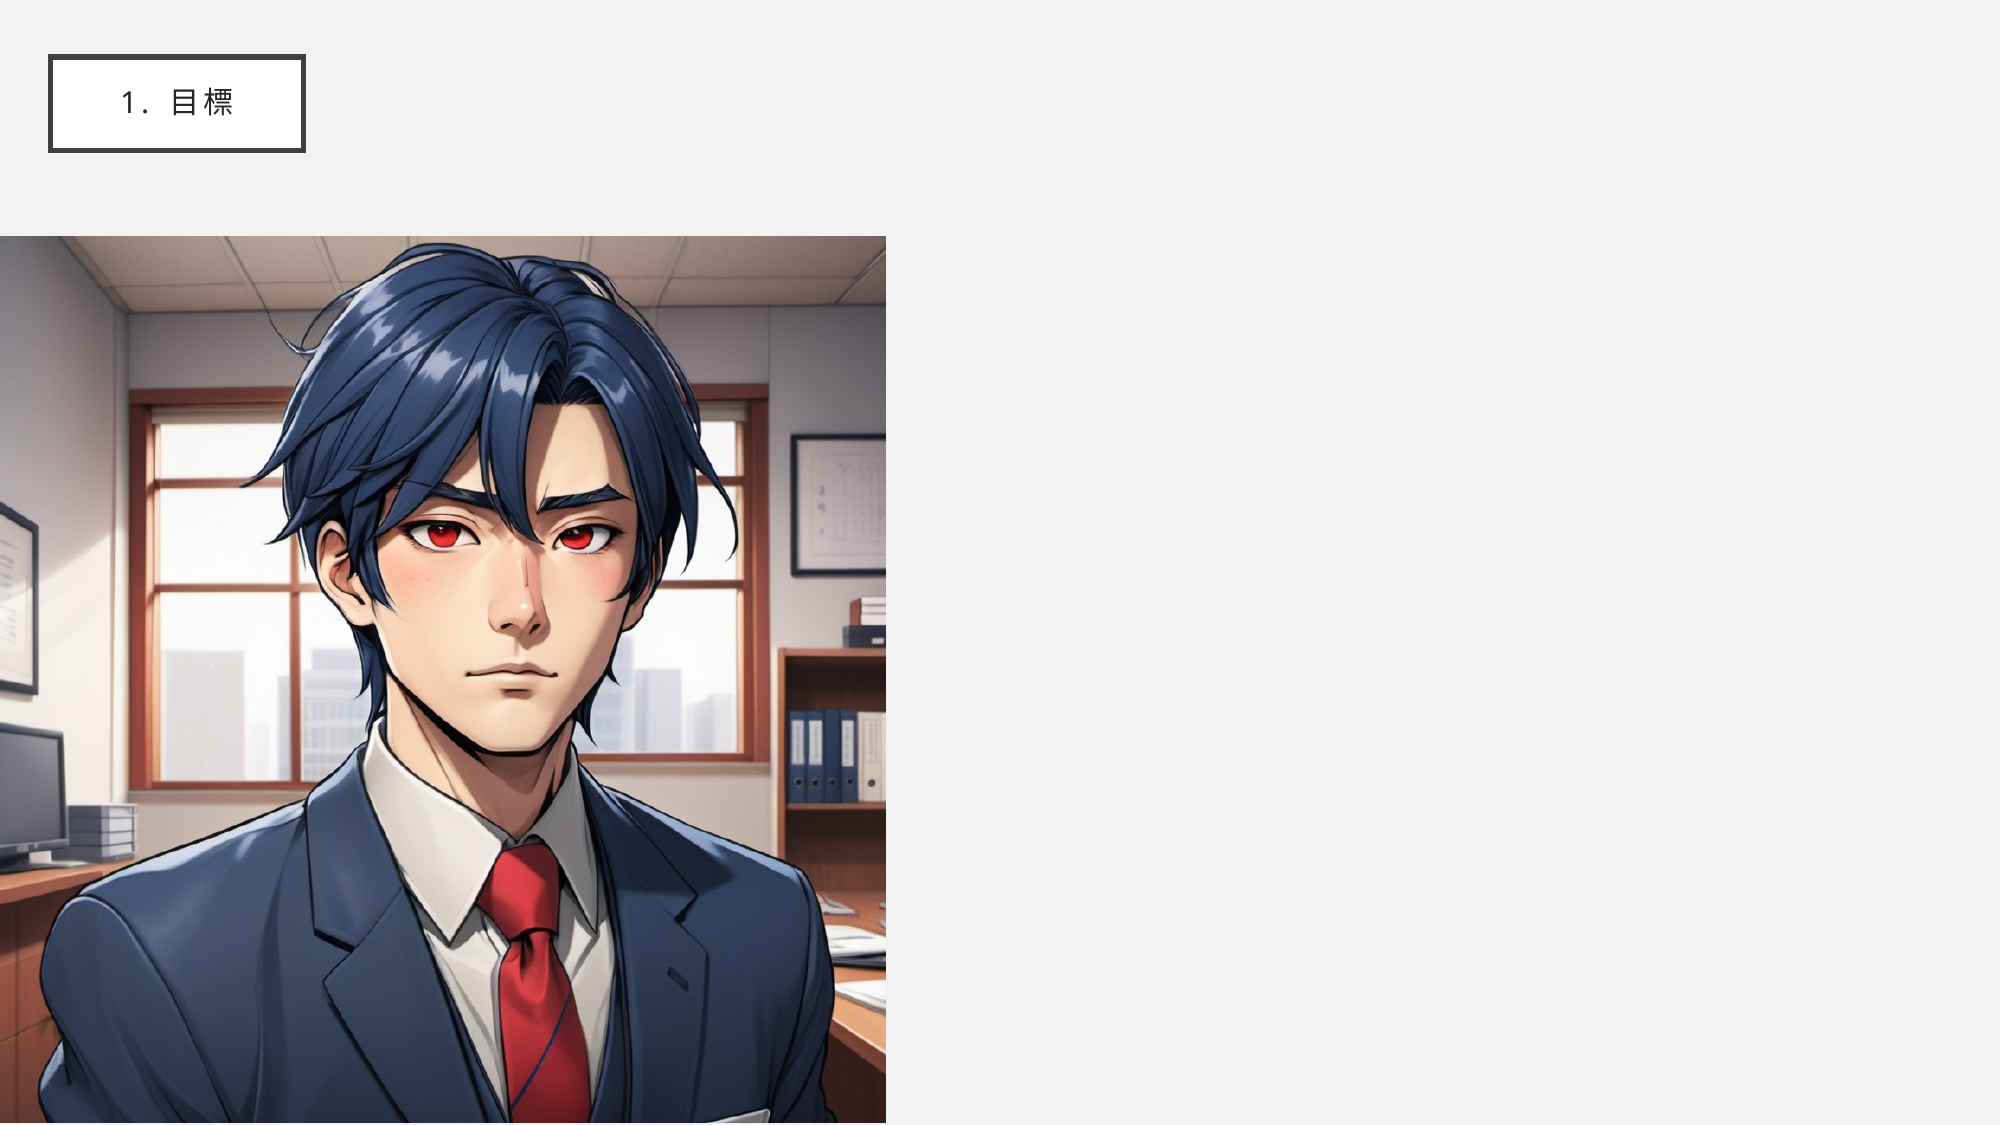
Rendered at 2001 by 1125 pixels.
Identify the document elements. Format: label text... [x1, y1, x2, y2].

title 1. 目標 [48, 54, 306, 153]
picture [0, 236, 886, 1123]
